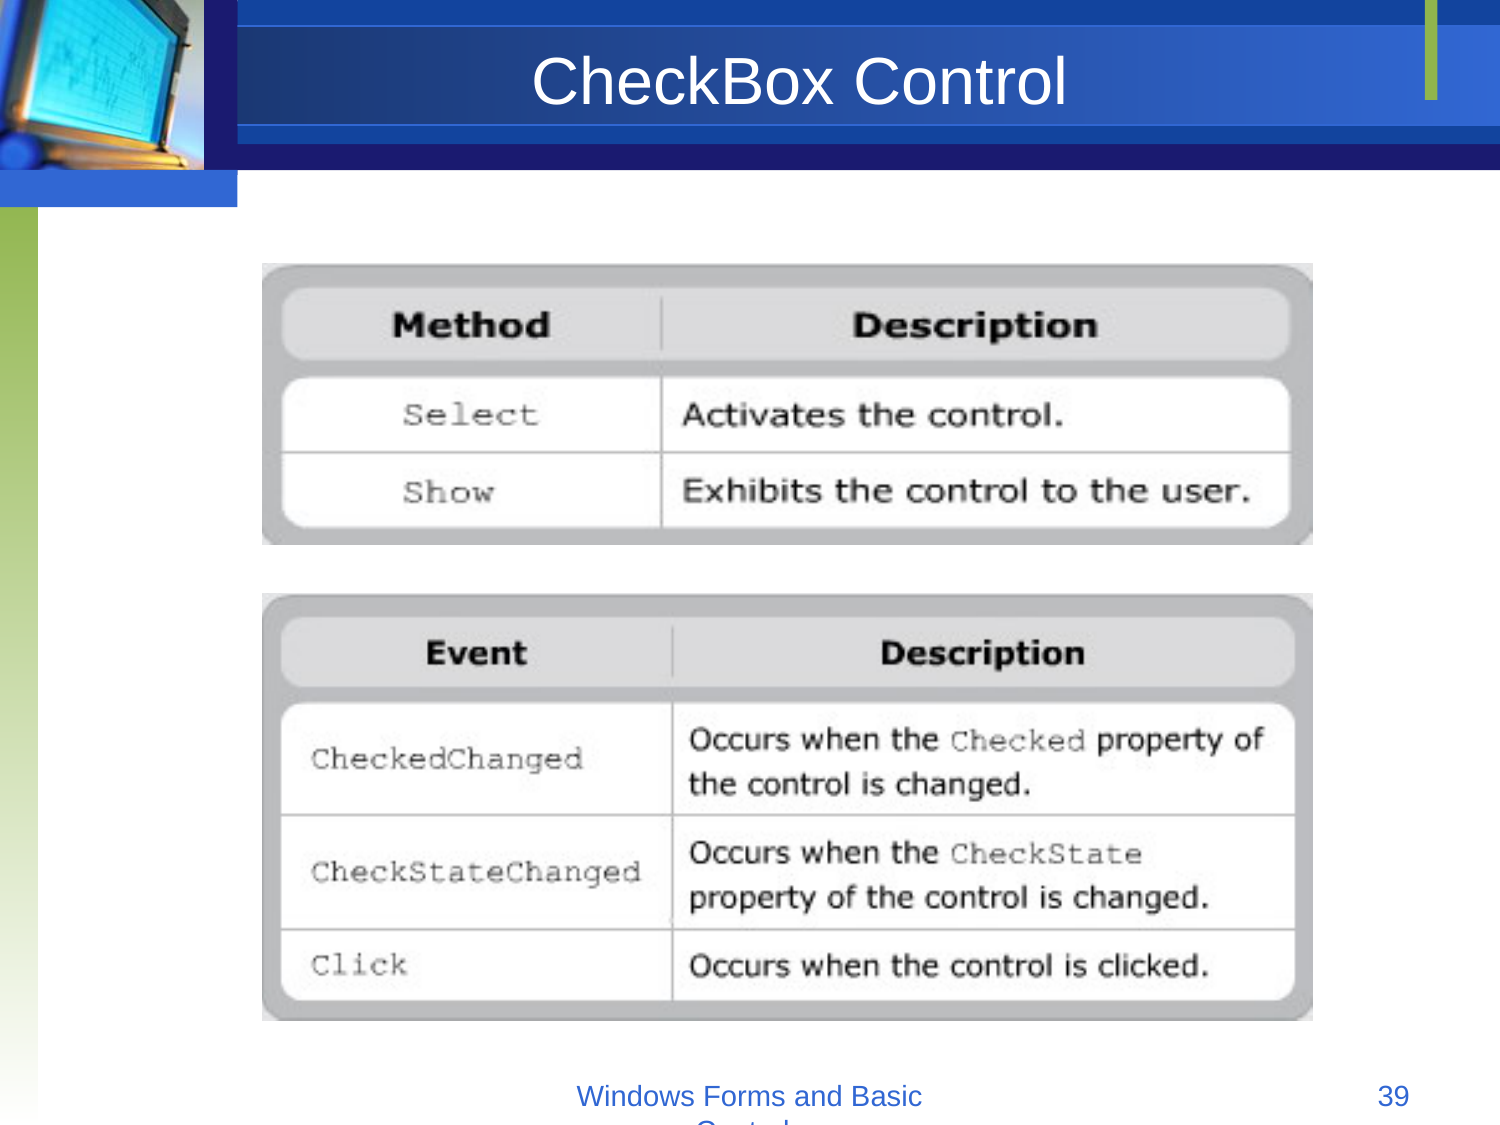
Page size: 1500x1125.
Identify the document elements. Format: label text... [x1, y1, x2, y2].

footer Windows Forms and Basic Controls [512, 1069, 988, 1111]
picture [0, 0, 204, 169]
title CheckBox Control [237, 33, 1363, 122]
picture [262, 593, 1313, 1021]
picture [262, 263, 1313, 546]
slide_number 39 [1074, 1069, 1426, 1111]
